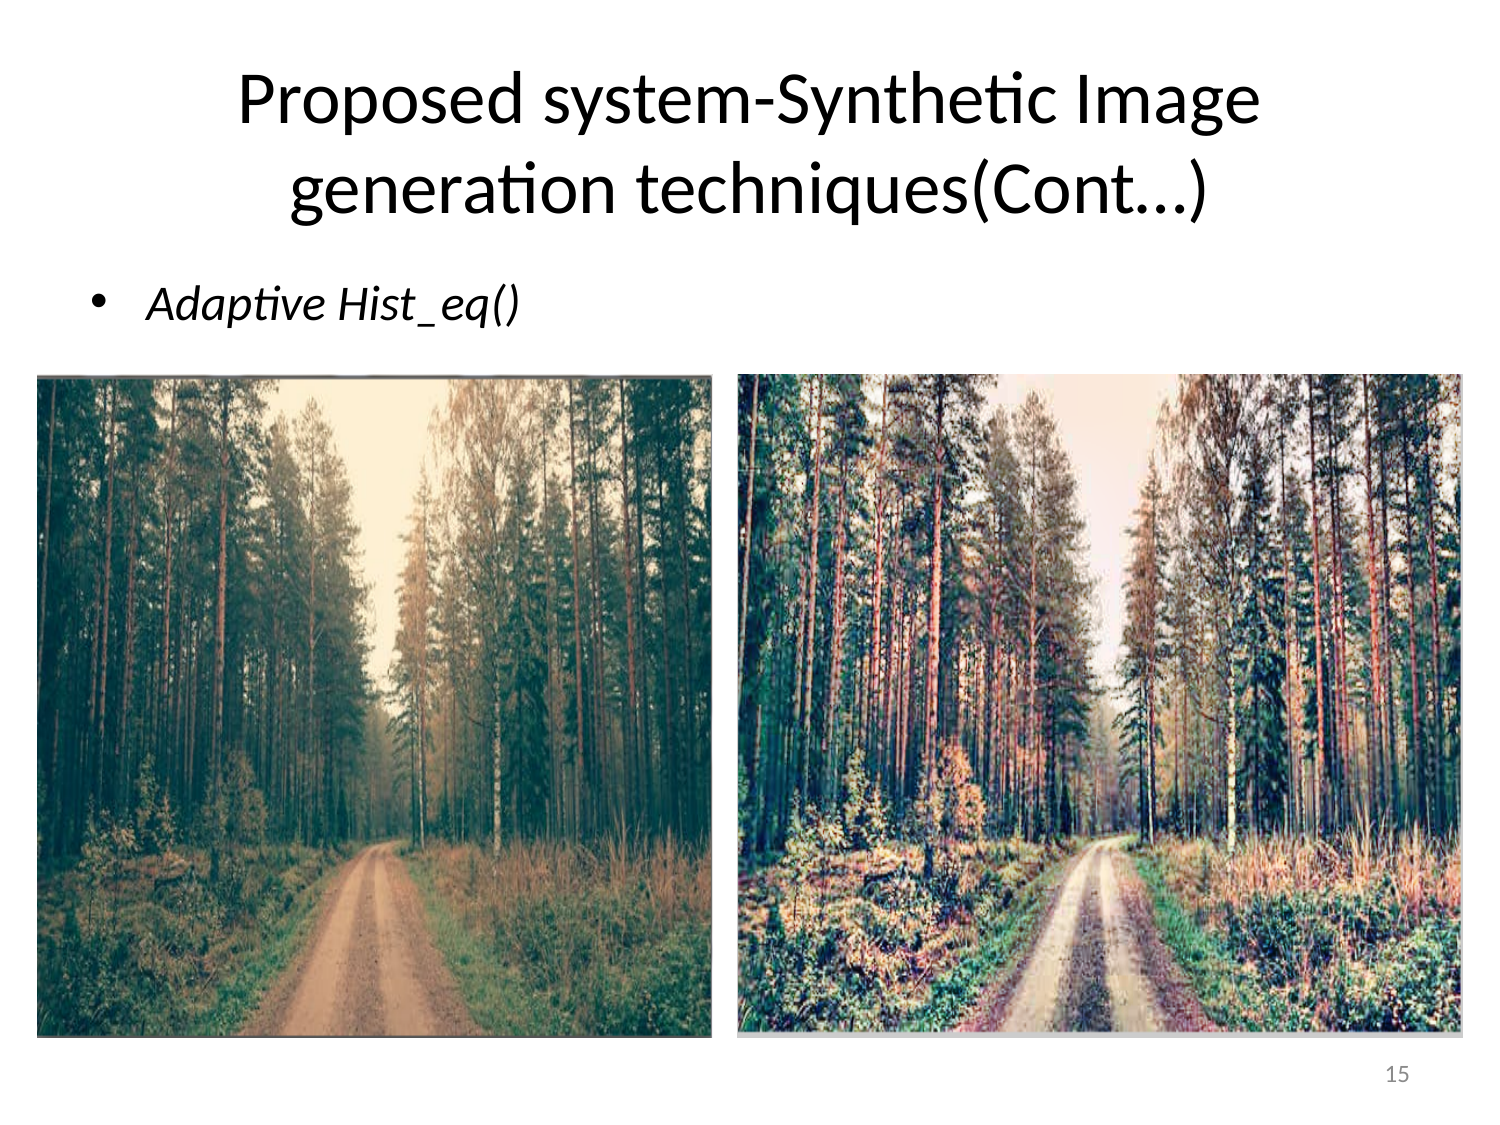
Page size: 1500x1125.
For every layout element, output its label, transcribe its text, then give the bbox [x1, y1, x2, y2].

list Adaptive Hist_eq() [75, 262, 1425, 1005]
picture [37, 374, 713, 1038]
title Proposed system-Synthetic Image generation techniques(Cont…) [75, 45, 1425, 233]
slide_number 15 [1074, 1046, 1425, 1103]
picture [737, 374, 1463, 1038]
